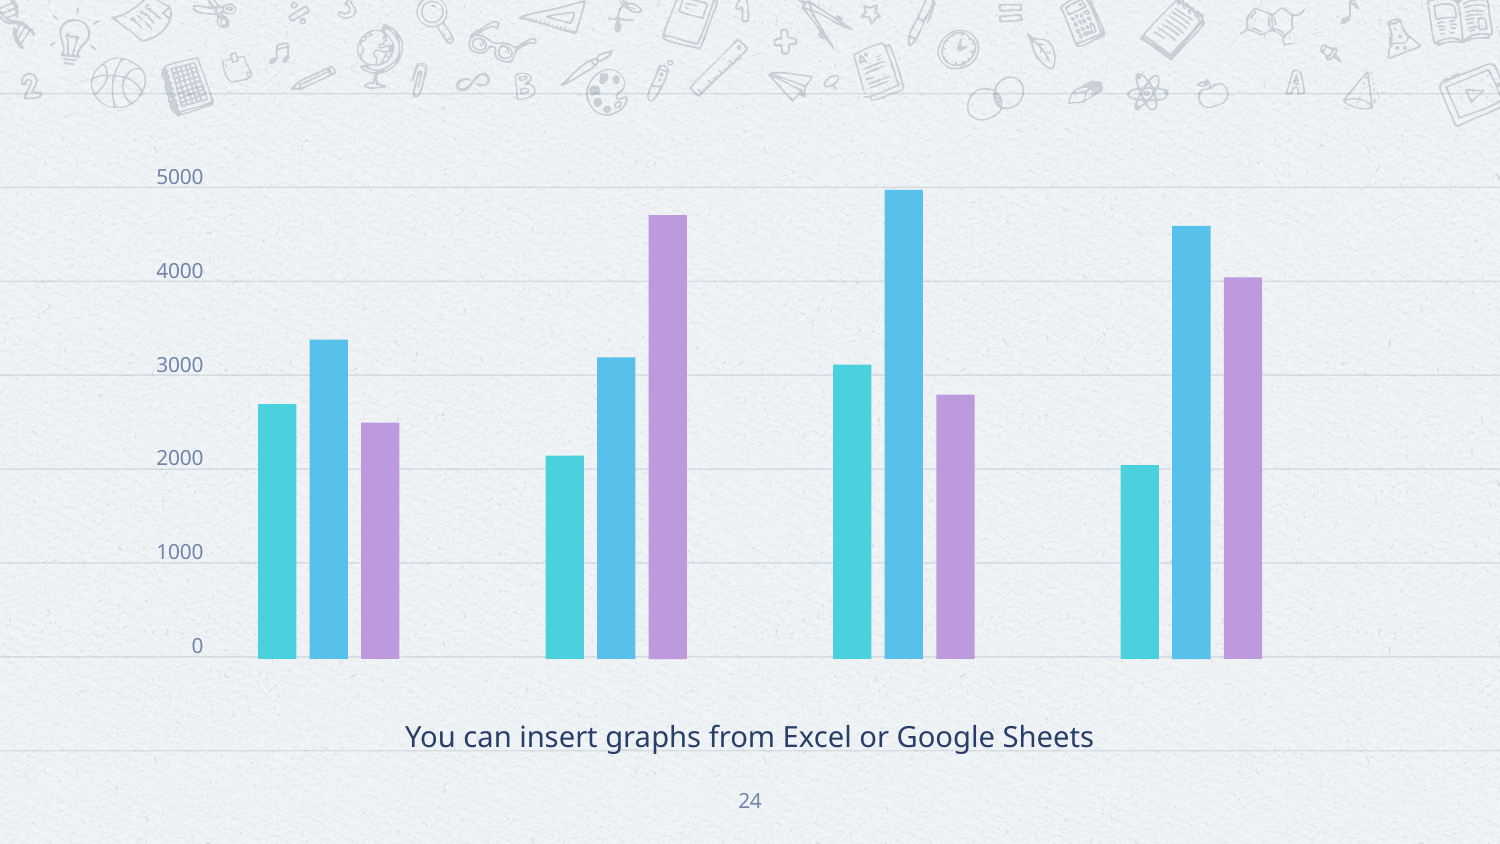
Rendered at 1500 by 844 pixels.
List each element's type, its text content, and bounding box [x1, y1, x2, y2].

text_box [361, 422, 400, 659]
picture [0, 0, 1500, 844]
list You can insert graphs from Excel or Google Sheets [265, 713, 1235, 759]
text_box [1223, 277, 1263, 659]
text_box [833, 364, 872, 659]
text_box [258, 404, 297, 659]
text_box [936, 394, 975, 659]
text_box [1172, 225, 1211, 660]
text_box 5000 4000 3000 2000 1000 0 [144, 163, 204, 661]
text_box [884, 189, 923, 659]
text_box [1120, 465, 1159, 659]
text_box [545, 455, 584, 659]
text_box [309, 339, 348, 659]
text_box [648, 215, 687, 660]
slide_number 24 [705, 779, 795, 825]
text_box [597, 357, 636, 659]
